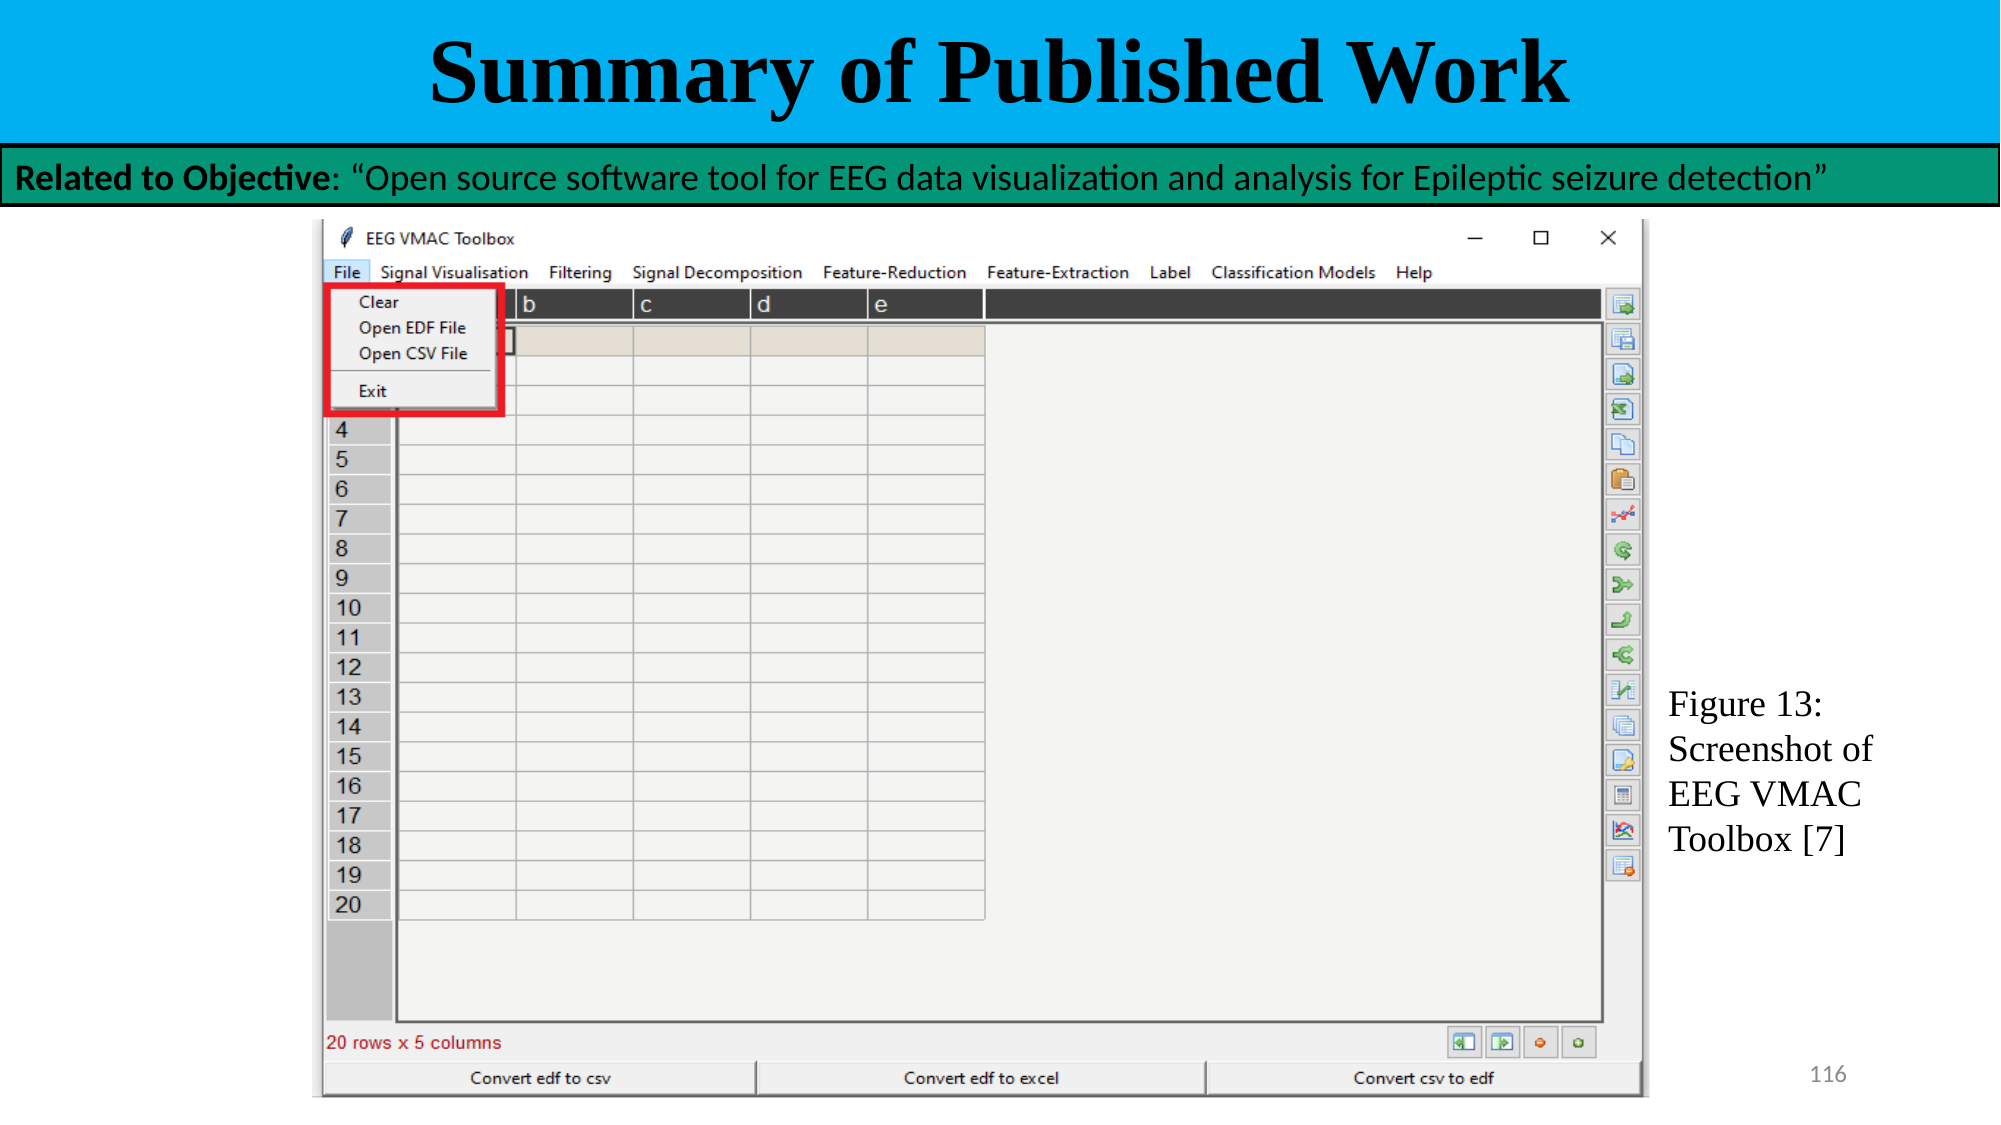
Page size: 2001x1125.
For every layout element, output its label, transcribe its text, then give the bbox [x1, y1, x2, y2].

picture [312, 219, 1654, 1103]
text_box Figure 13: Screenshot of EEG VMAC Toolbox [7] [1656, 671, 1945, 867]
title Summary of Published Work [0, 0, 2000, 145]
text_box Related to Objective: “Open source software tool for EEG data visualization and analysis for Epileptic seizure detection” [0, 145, 2000, 206]
slide_number 116 [1656, 1042, 1863, 1103]
